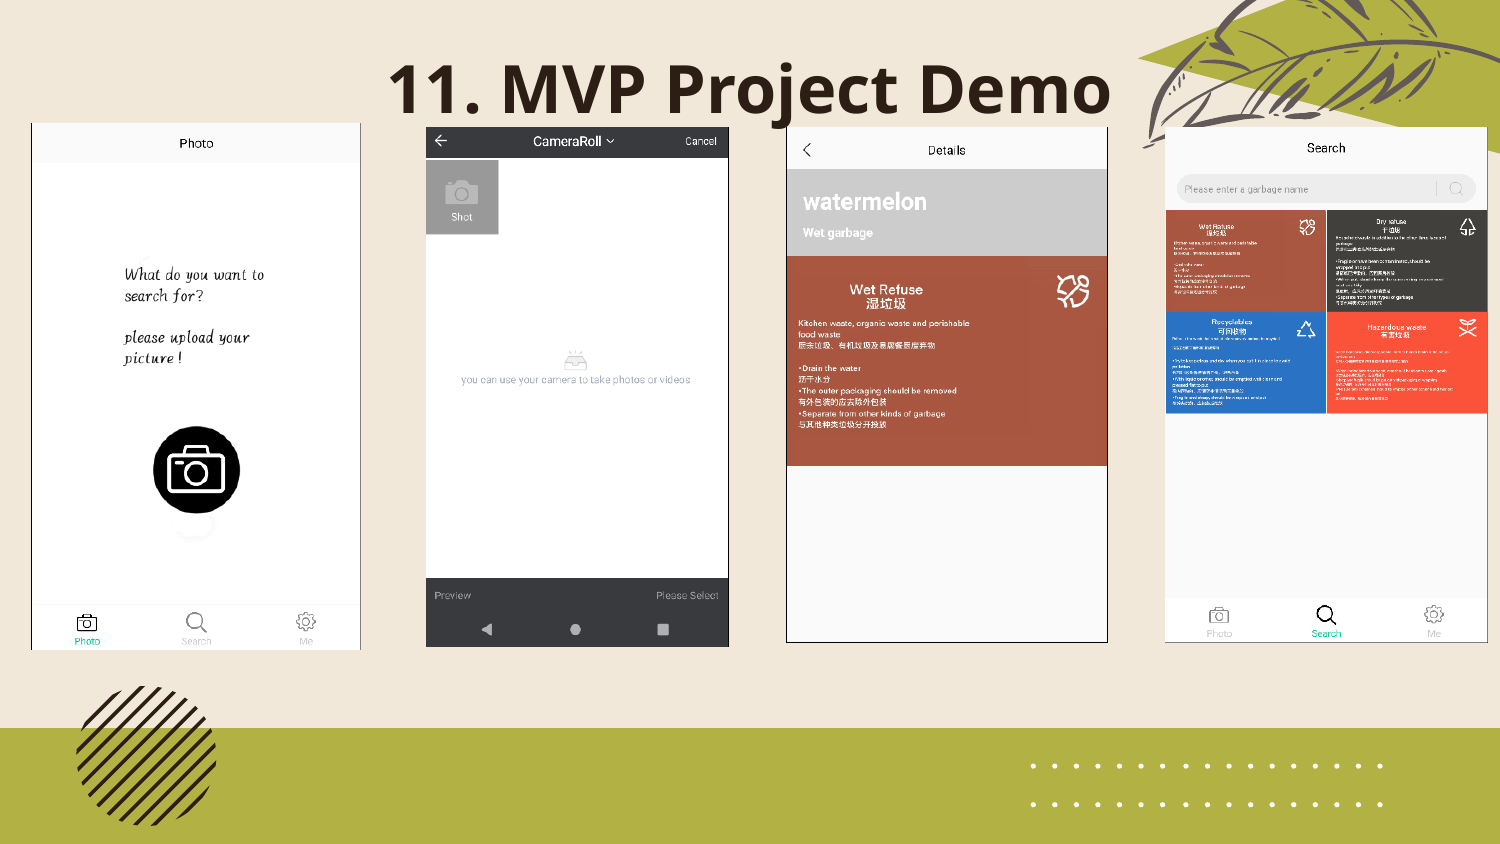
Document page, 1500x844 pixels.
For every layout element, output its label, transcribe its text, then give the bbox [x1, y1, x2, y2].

picture [425, 127, 729, 647]
picture [785, 127, 1108, 644]
picture [30, 123, 361, 650]
picture [1165, 127, 1488, 644]
title 11. MVP Project Demo [118, 87, 1382, 167]
